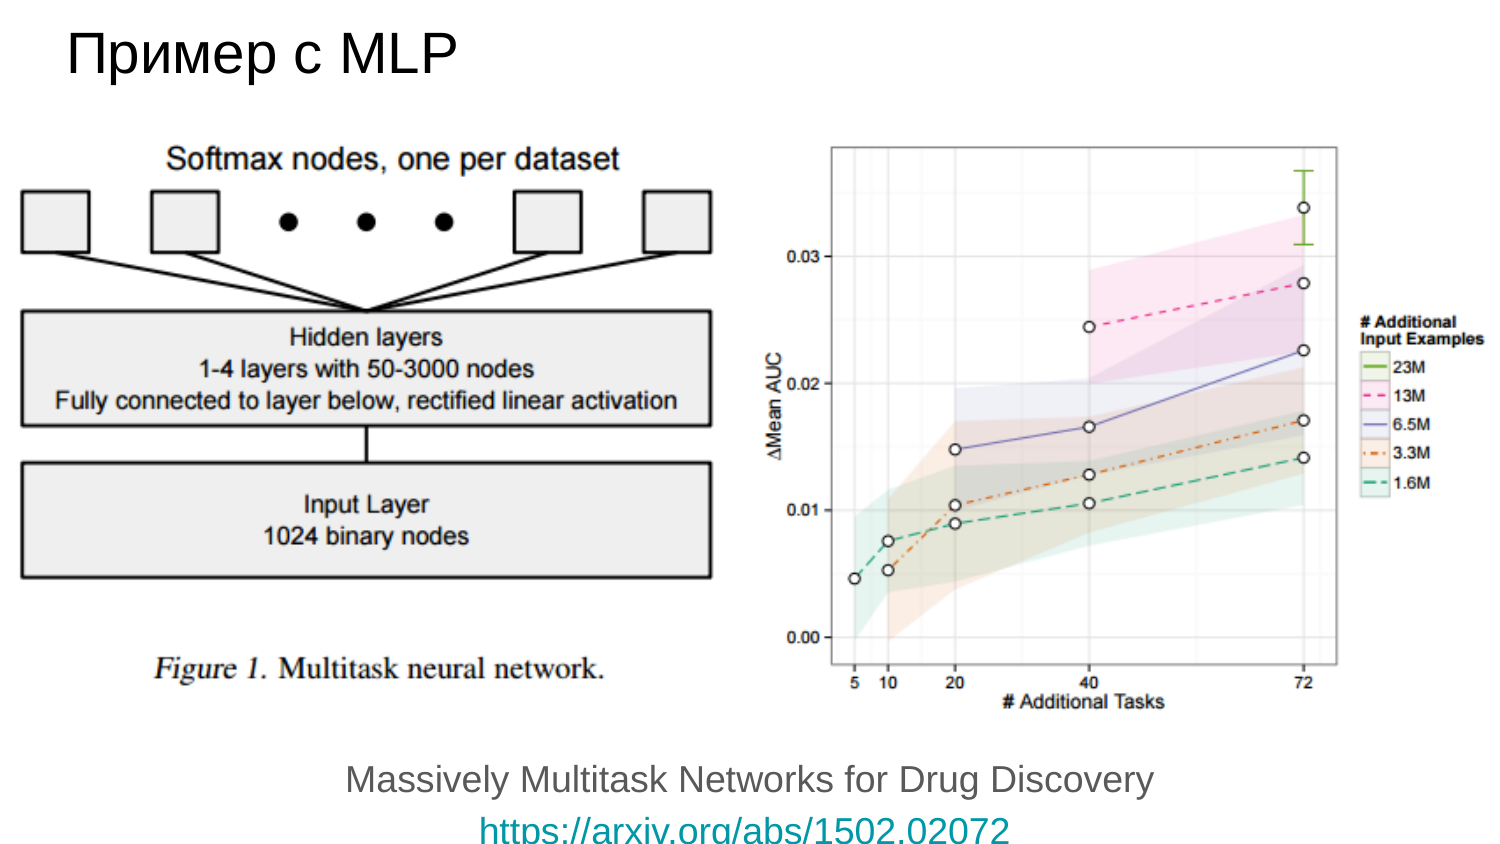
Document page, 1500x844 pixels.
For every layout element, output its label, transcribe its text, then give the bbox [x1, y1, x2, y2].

picture [3, 125, 1500, 734]
list Massively Multitask Networks for Drug Discovery https://arxiv.org/abs/1502.02072 [51, 733, 1449, 844]
title Пример с MLP [51, 0, 1449, 85]
